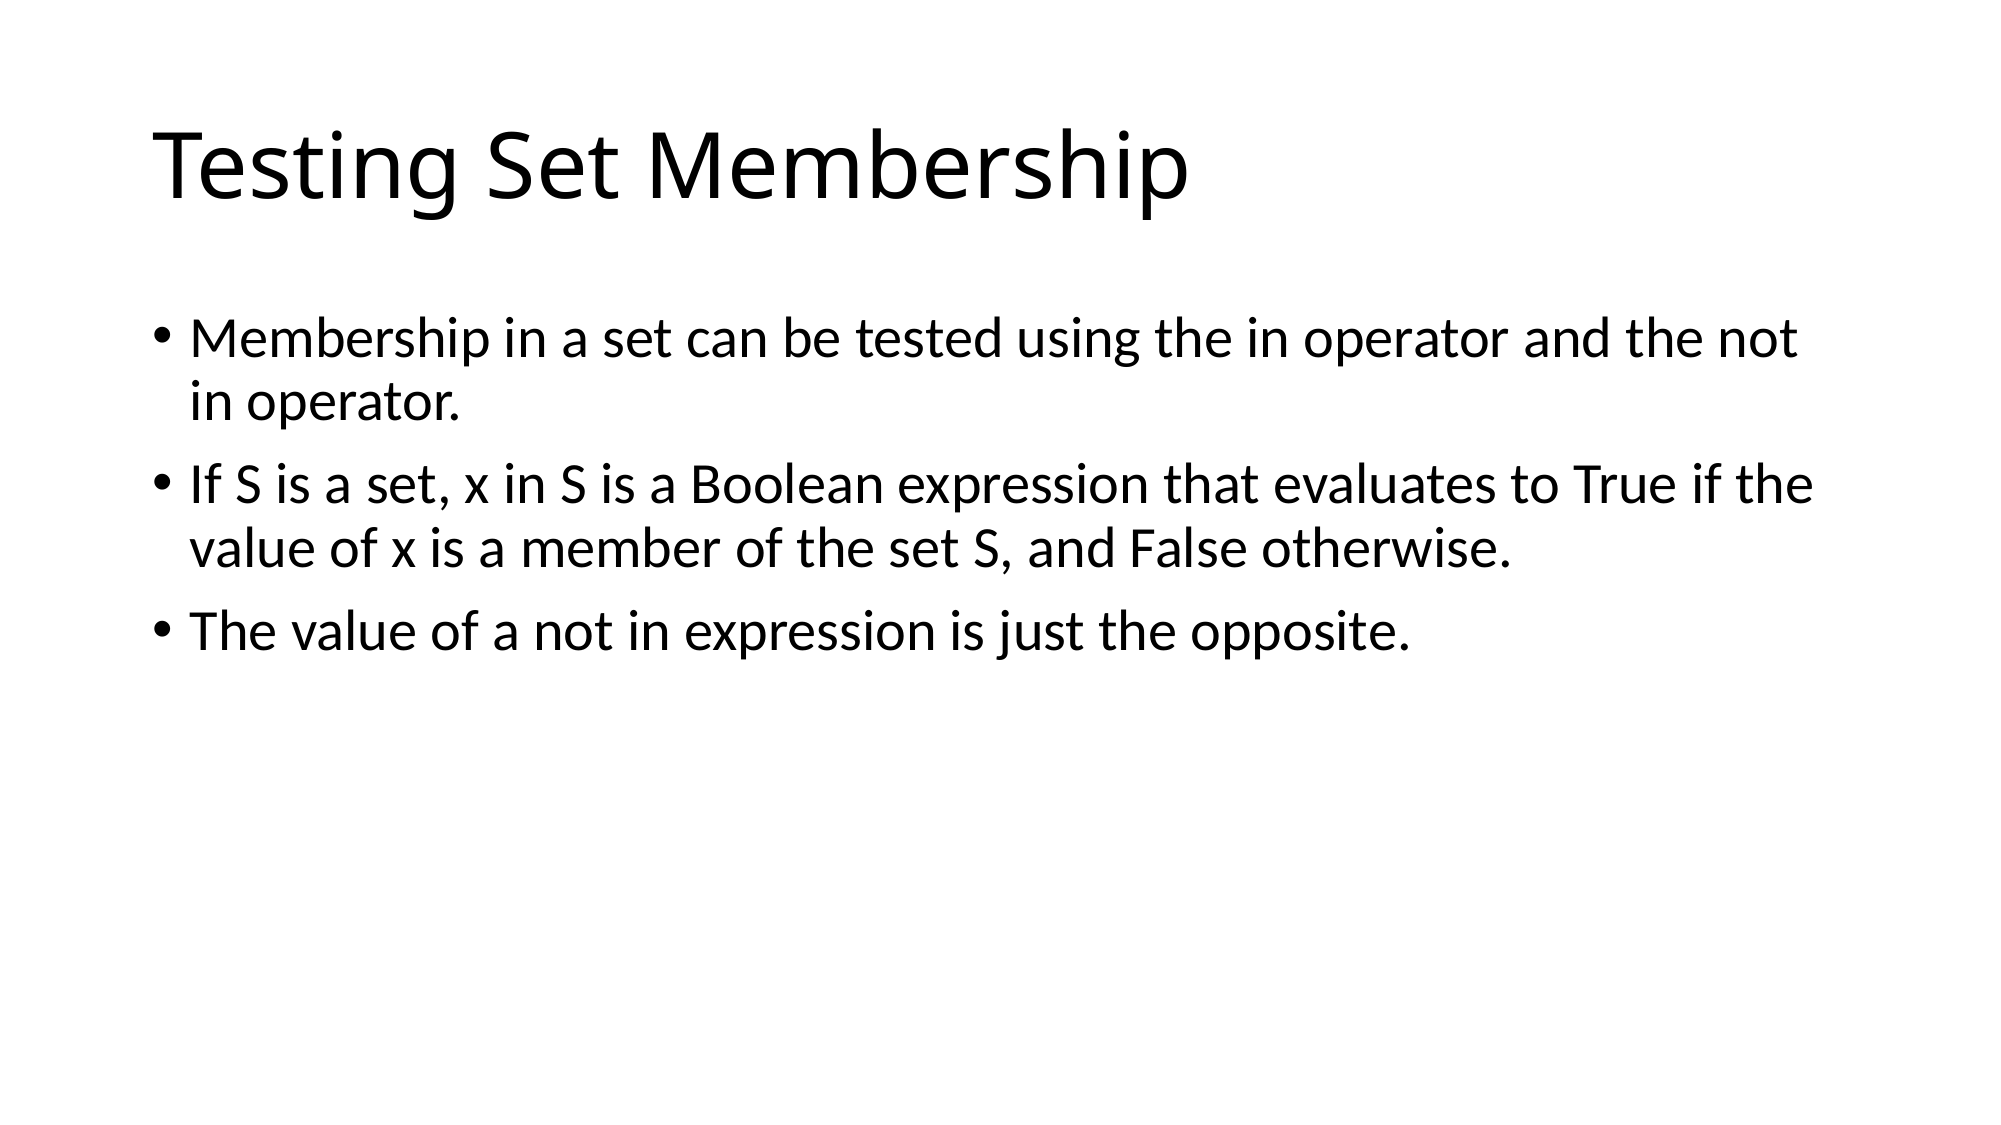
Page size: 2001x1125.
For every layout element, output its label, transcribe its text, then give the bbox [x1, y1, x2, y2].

title Testing Set Membership [137, 59, 1863, 278]
list Membership in a set can be tested using the in operator and the not in operator. If S is a set, x in S is a Boolean expression that evaluates to True if the value of x is a member of the set S, and False otherwise. The value of a not in expression is just the opposite. [137, 299, 1863, 1014]
